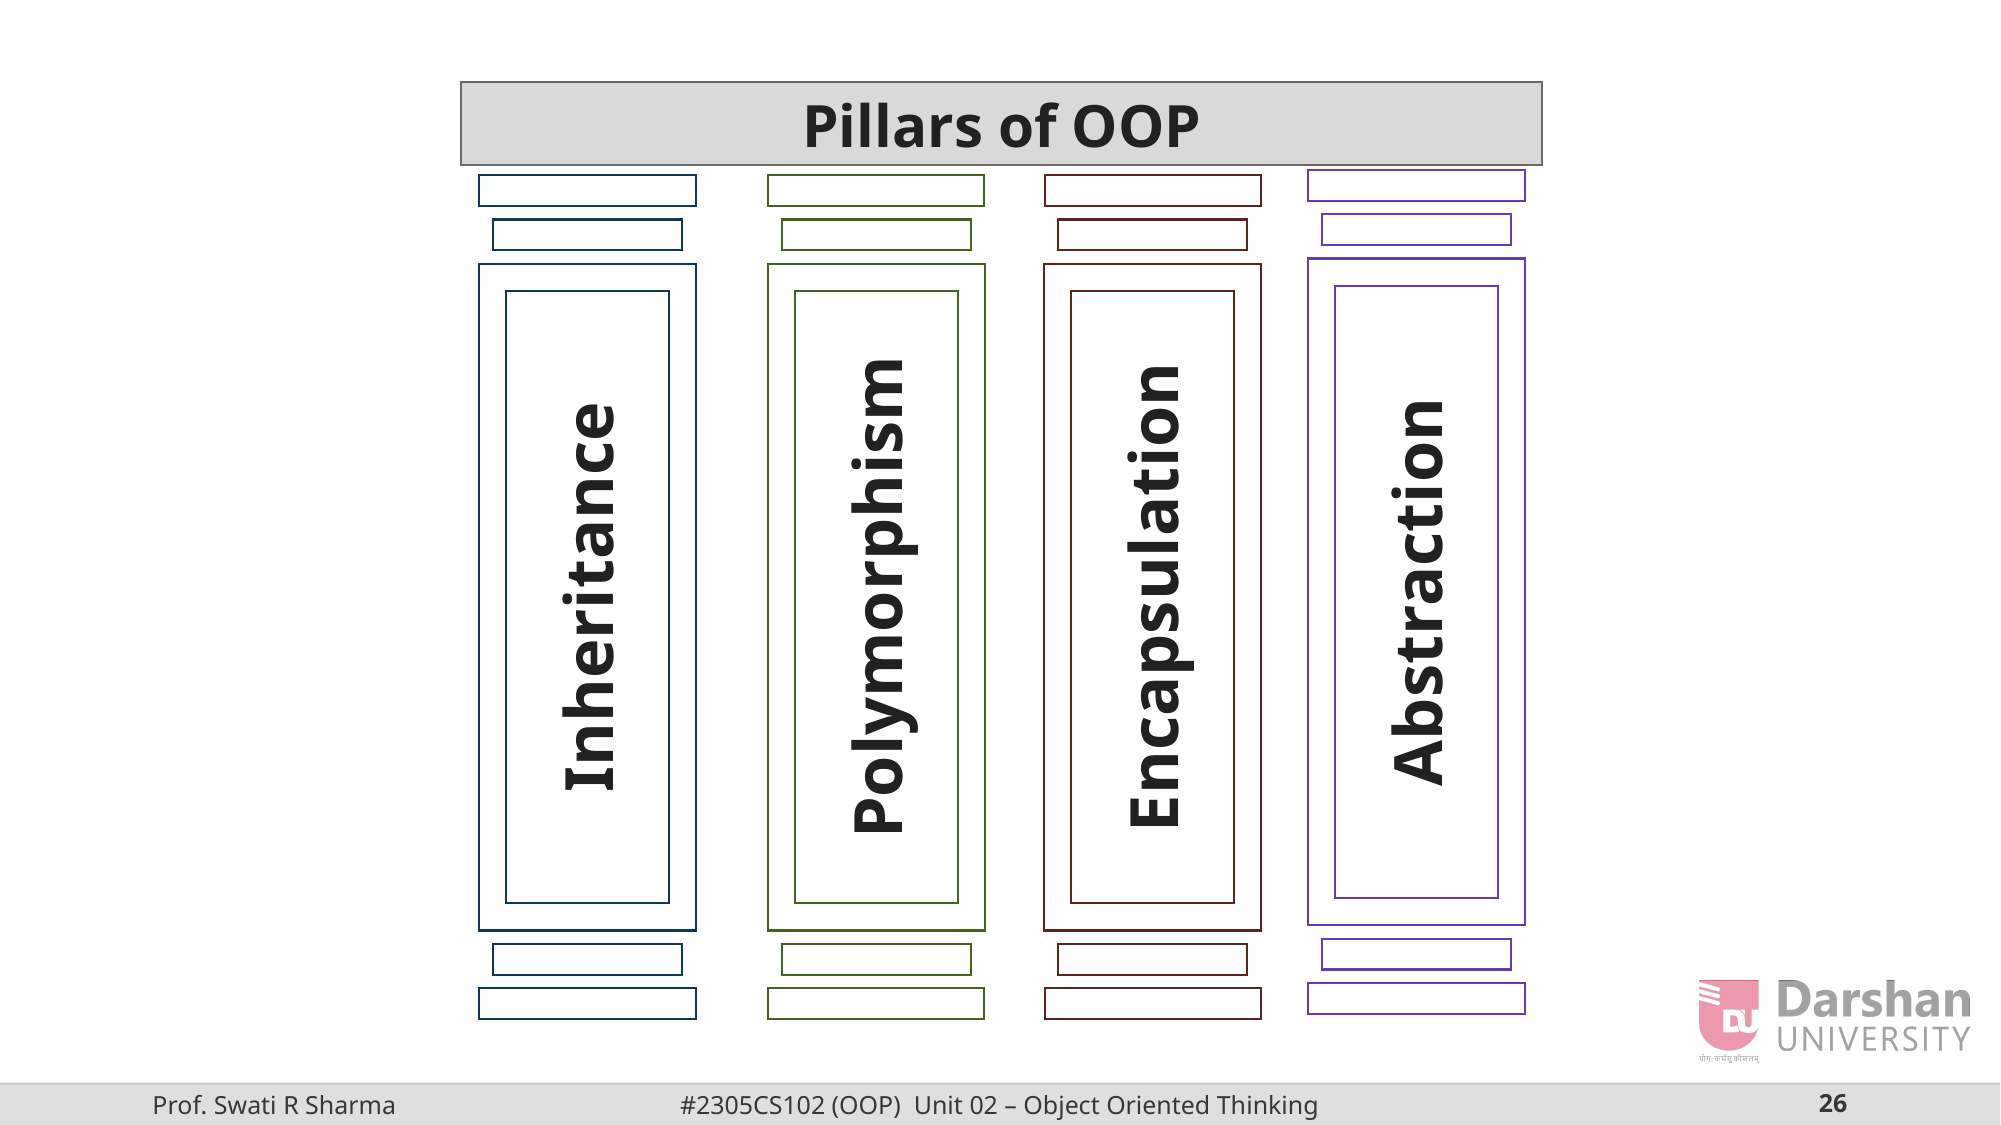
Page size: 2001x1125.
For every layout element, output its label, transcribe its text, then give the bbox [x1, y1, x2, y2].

text_box [1321, 938, 1512, 971]
text_box [767, 174, 985, 207]
text_box [478, 987, 697, 1020]
text_box [1307, 257, 1526, 926]
text_box [781, 218, 972, 251]
text_box [767, 263, 986, 932]
text_box [1043, 263, 1262, 932]
text_box [1044, 987, 1262, 1020]
text_box [492, 218, 683, 251]
text_box [1044, 174, 1262, 207]
text_box [478, 263, 697, 932]
text_box Polymorphism [828, 340, 924, 854]
text_box Inheritance [539, 387, 635, 808]
title Declaring an Object [1699, 980, 1970, 1063]
text_box [1321, 213, 1512, 246]
text_box [478, 174, 697, 207]
text_box [1057, 943, 1248, 976]
text_box [767, 987, 985, 1020]
text_box [492, 943, 683, 976]
text_box [1307, 982, 1526, 1015]
text_box [781, 943, 972, 976]
text_box Encapsulation [1104, 347, 1200, 847]
text_box Abstraction [1368, 382, 1464, 801]
text_box Pillars of OOP [460, 81, 1543, 166]
text_box [1057, 218, 1248, 251]
text_box [1307, 169, 1526, 202]
